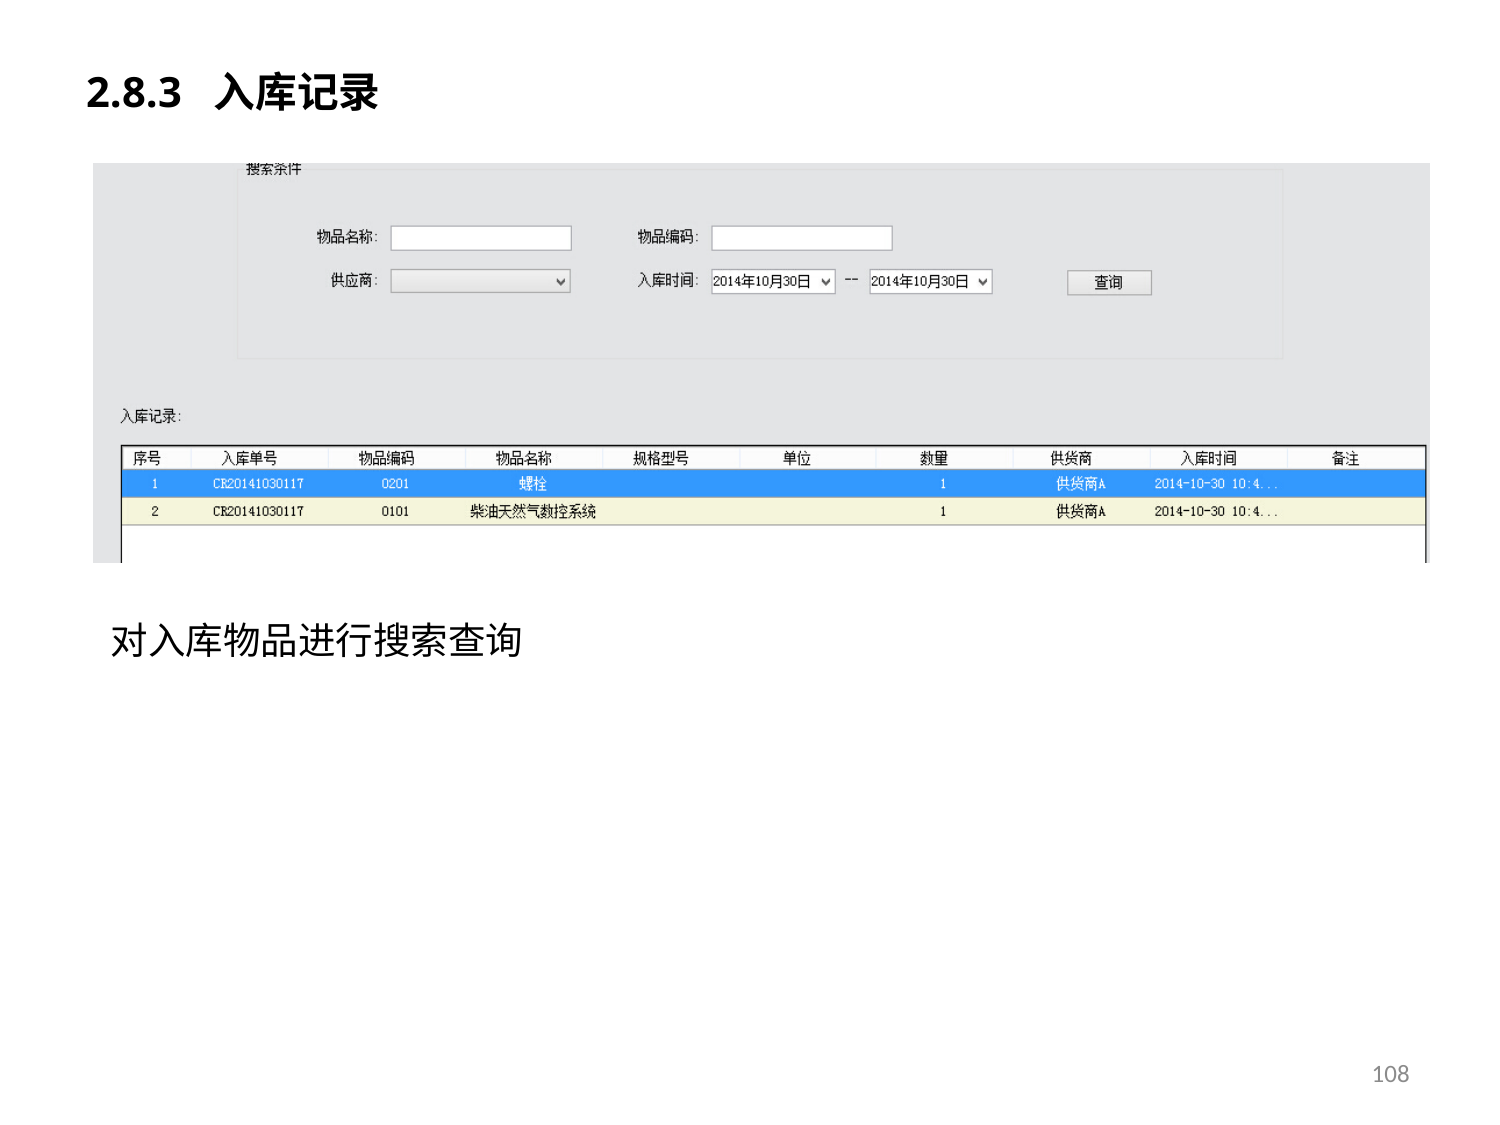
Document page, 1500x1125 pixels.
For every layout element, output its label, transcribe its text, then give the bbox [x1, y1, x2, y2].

text_box 对入库物品进行搜索查询 [95, 609, 539, 670]
picture [93, 163, 1430, 563]
text_box 2.8.3 入库记录 [71, 58, 396, 124]
slide_number 108 [1074, 1042, 1425, 1103]
